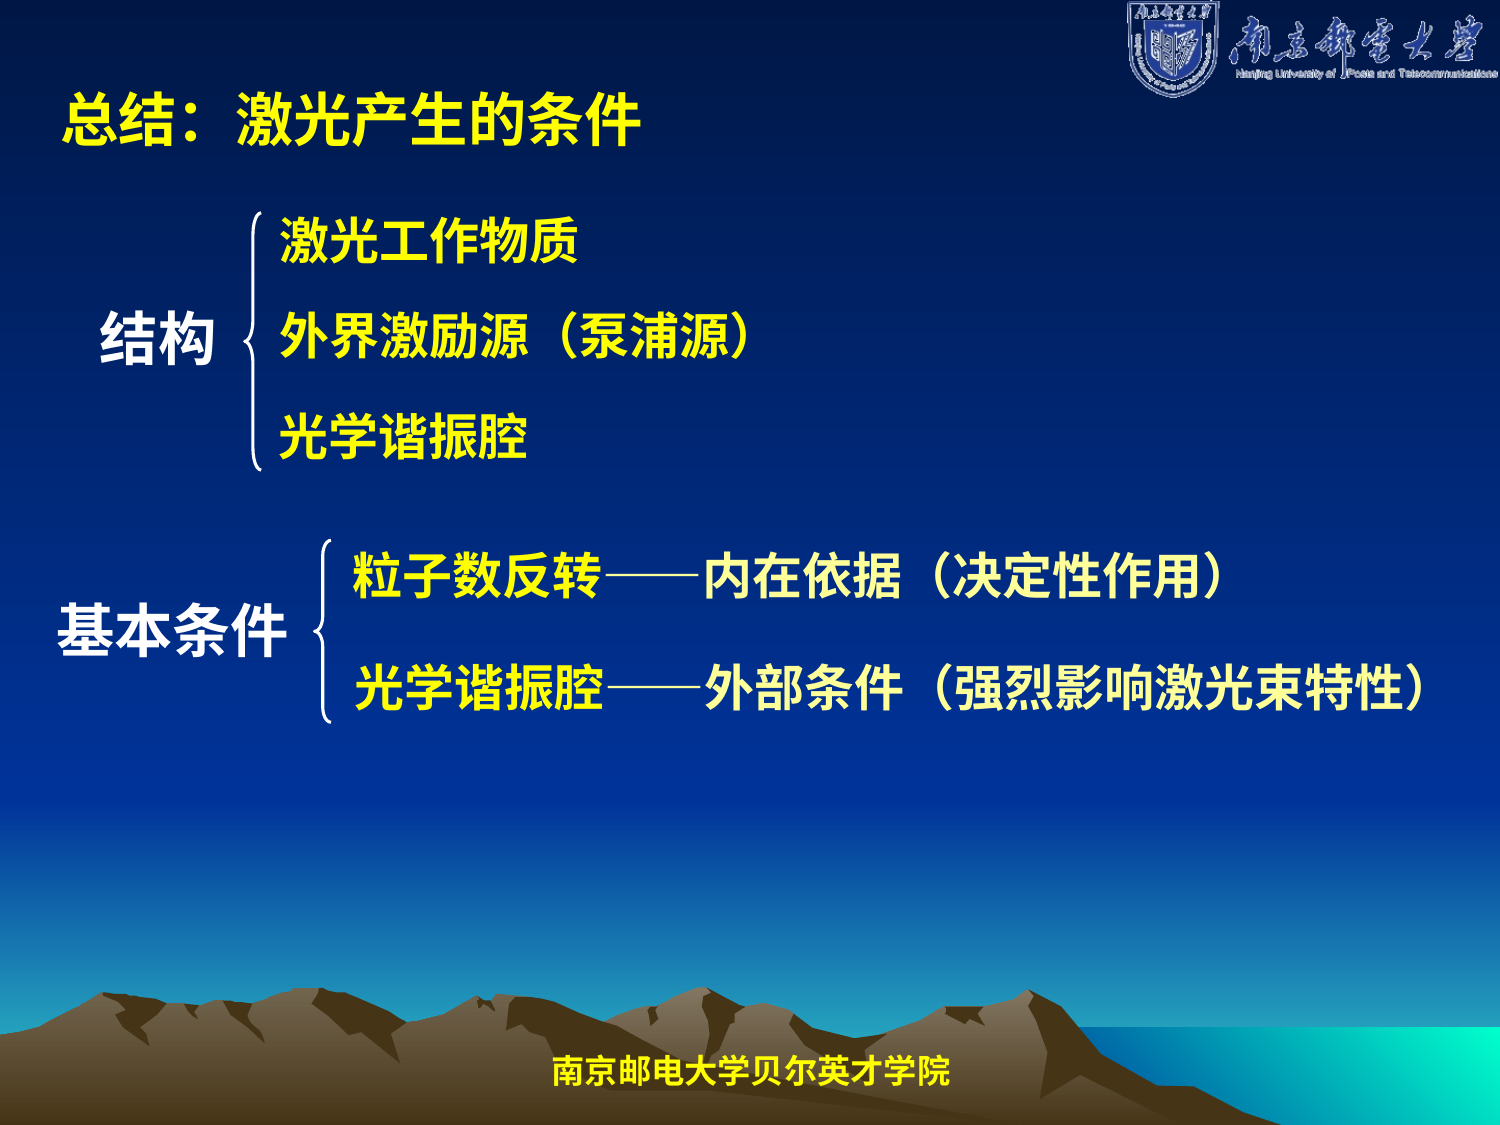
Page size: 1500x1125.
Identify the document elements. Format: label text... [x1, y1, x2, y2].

slide_number [1074, 1024, 1426, 1101]
text_box 总结：激光产生的条件 [45, 75, 658, 161]
footer 南京邮电大学贝尔英才学院 [513, 1022, 989, 1099]
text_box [40, 537, 1479, 726]
slide_number [74, 1024, 426, 1101]
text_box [84, 201, 797, 473]
picture [1125, 0, 1500, 100]
